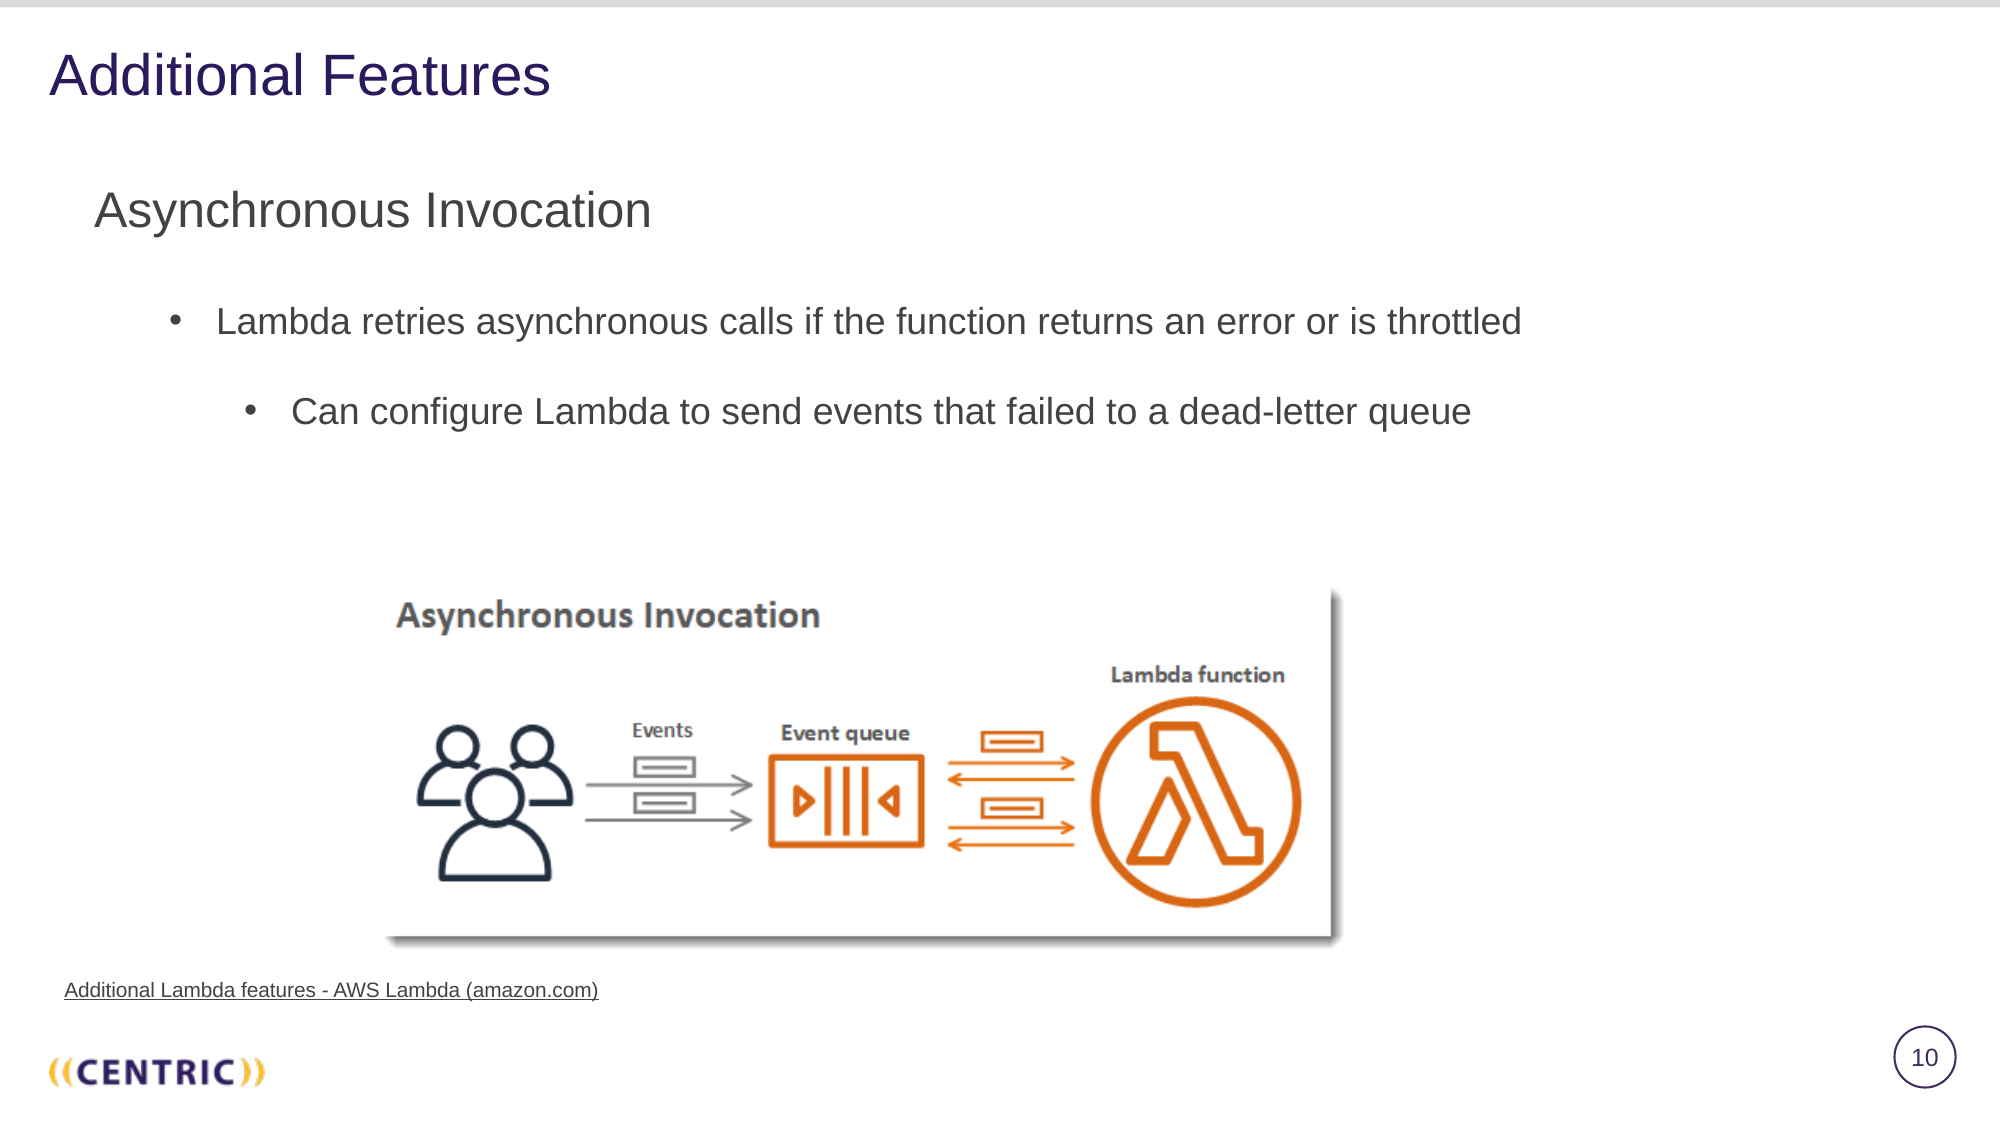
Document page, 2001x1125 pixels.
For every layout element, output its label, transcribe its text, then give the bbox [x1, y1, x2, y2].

picture [49, 1057, 265, 1088]
title Additional Features [49, 37, 1950, 124]
text_box Asynchronous Invocation Lambda retries asynchronous calls if the function returns an error or is throttled Can configure Lambda to send events that failed to a dead-letter queue [79, 169, 1688, 485]
picture [368, 562, 1350, 960]
text_box Additional Lambda features - AWS Lambda (amazon.com) [49, 969, 1050, 1009]
